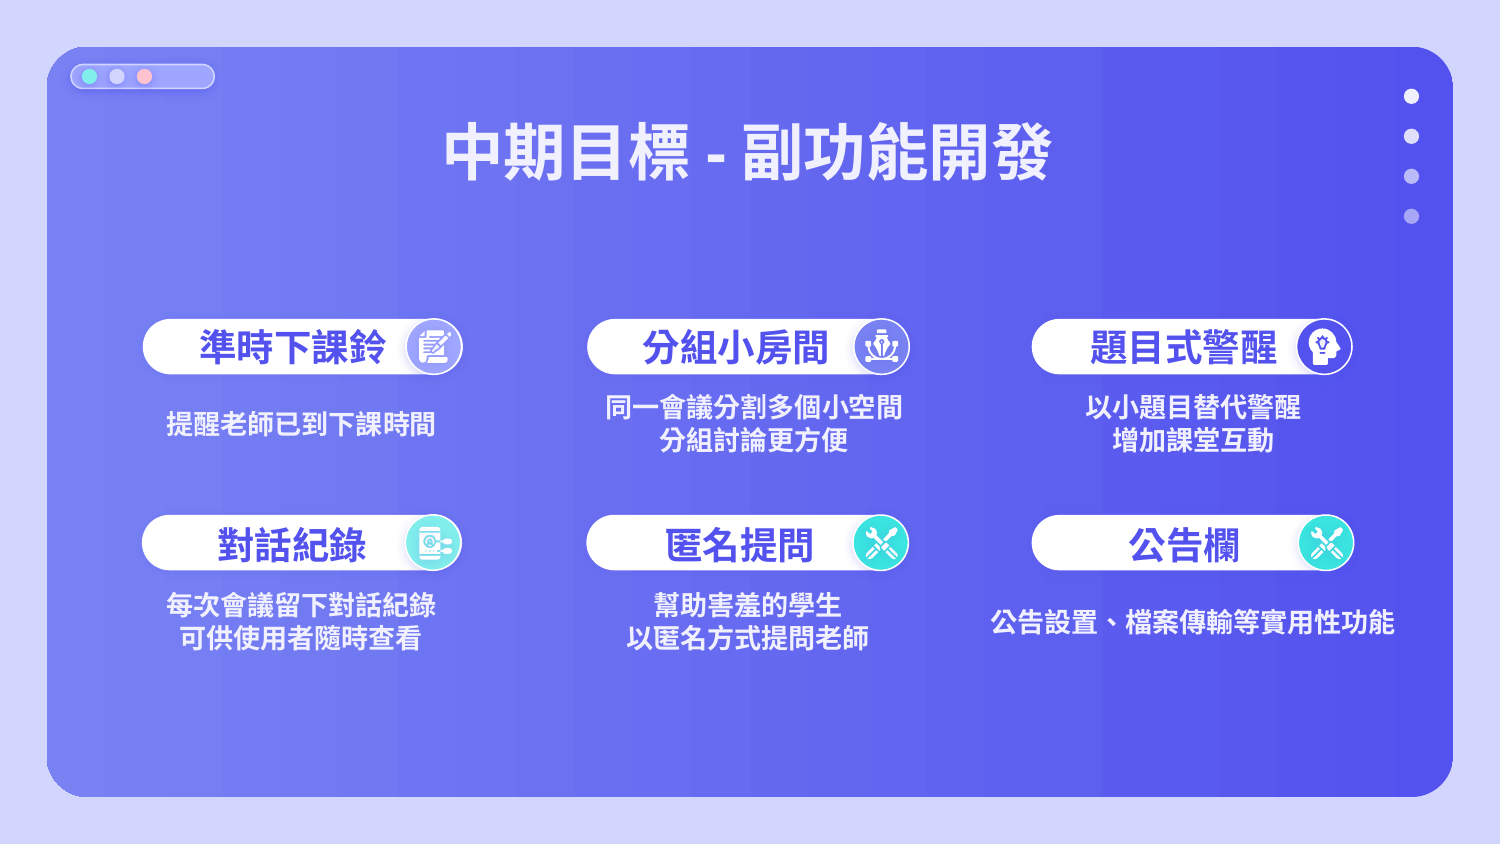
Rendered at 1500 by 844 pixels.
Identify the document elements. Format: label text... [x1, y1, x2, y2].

text_box [141, 514, 421, 571]
subtitle 以小題目替代警醒 增加課堂互動 [996, 383, 1391, 464]
title 中期目標-副功能開發 [115, 98, 1380, 193]
subtitle 每次會議留下對話紀錄 可供使用者隨時查看 [60, 581, 519, 661]
text_box [142, 318, 422, 375]
title 題目式警醒 [1050, 330, 1297, 363]
text_box [852, 515, 909, 563]
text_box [1307, 328, 1341, 365]
title 對話紀錄 [158, 528, 404, 561]
text_box [1031, 318, 1313, 375]
text_box [853, 318, 910, 375]
text_box [1296, 318, 1353, 367]
title 準時下課鈴 [159, 330, 406, 363]
text_box [1298, 515, 1354, 561]
text_box [406, 318, 462, 365]
text_box [405, 514, 461, 563]
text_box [1310, 526, 1344, 560]
text_box 公告欄 [1051, 528, 1297, 561]
text_box [587, 318, 869, 375]
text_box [419, 526, 453, 560]
subtitle 同一會議分割多個小空間 分組討論更方便 [543, 383, 966, 464]
text_box [1031, 514, 1315, 571]
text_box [865, 526, 899, 560]
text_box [418, 330, 452, 364]
subtitle 提醒老師已到下課時間 [141, 383, 463, 464]
title 匿名提問 [606, 528, 852, 561]
text_box [420, 371, 445, 375]
text_box [586, 514, 869, 571]
subtitle 幫助害羞的學生 以匿名方式提問老師 [519, 581, 964, 661]
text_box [865, 329, 899, 363]
text_box 公告設置、檔案傳輸等實用性功能 [964, 581, 1422, 661]
title 分組小房間 [602, 330, 854, 363]
